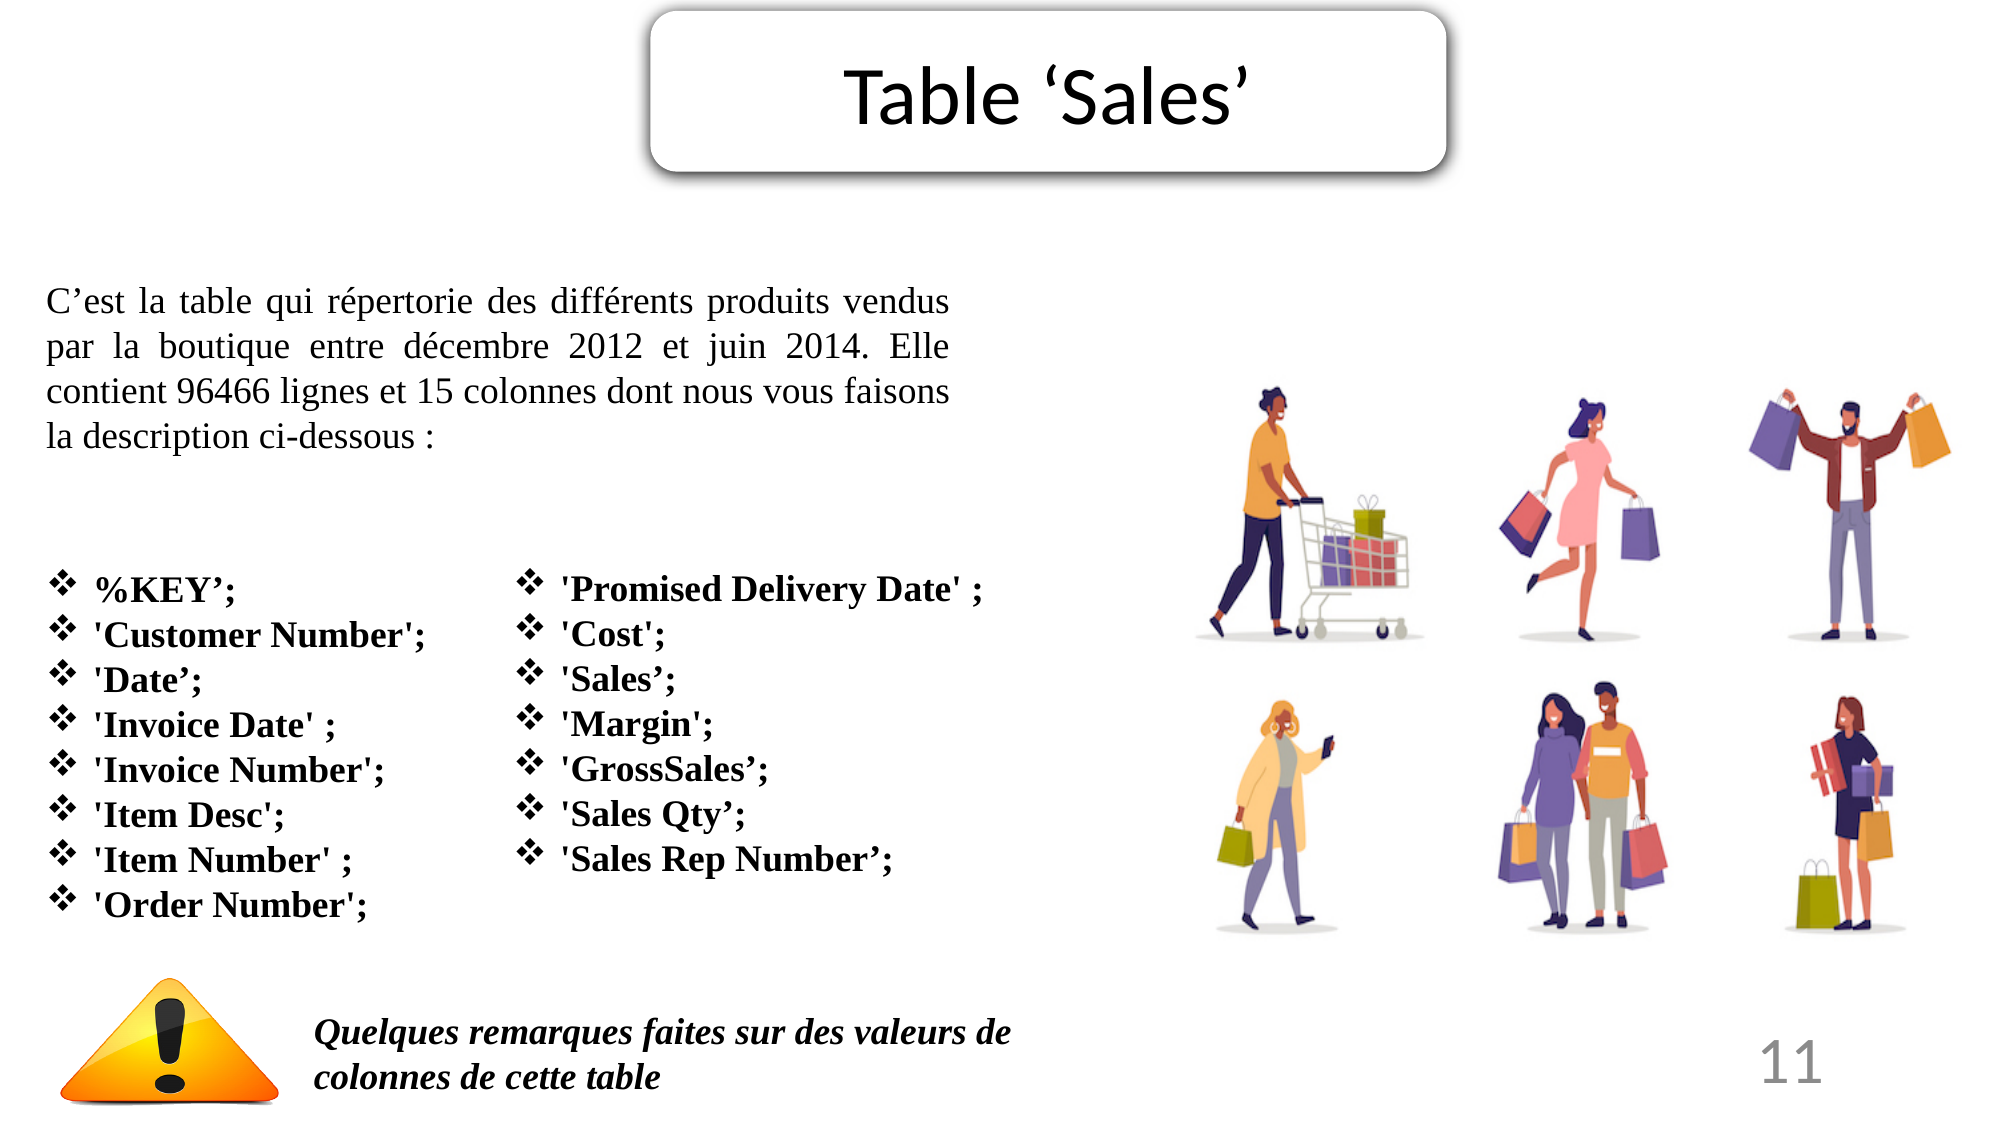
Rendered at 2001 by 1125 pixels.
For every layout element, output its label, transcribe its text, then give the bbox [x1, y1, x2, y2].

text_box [60, 977, 1161, 1106]
text_box C’est la table qui répertorie des différents produits vendus par la boutique entre décembre 2012 et juin 2014. Elle contient 96466 lignes et 15 colonnes dont nous vous faisons la description ci-dessous : [31, 268, 966, 464]
slide_number 11 [1389, 1026, 1840, 1087]
picture [1172, 322, 1969, 978]
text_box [31, 557, 1051, 937]
text_box Table ‘Sales’ [649, 9, 1448, 173]
